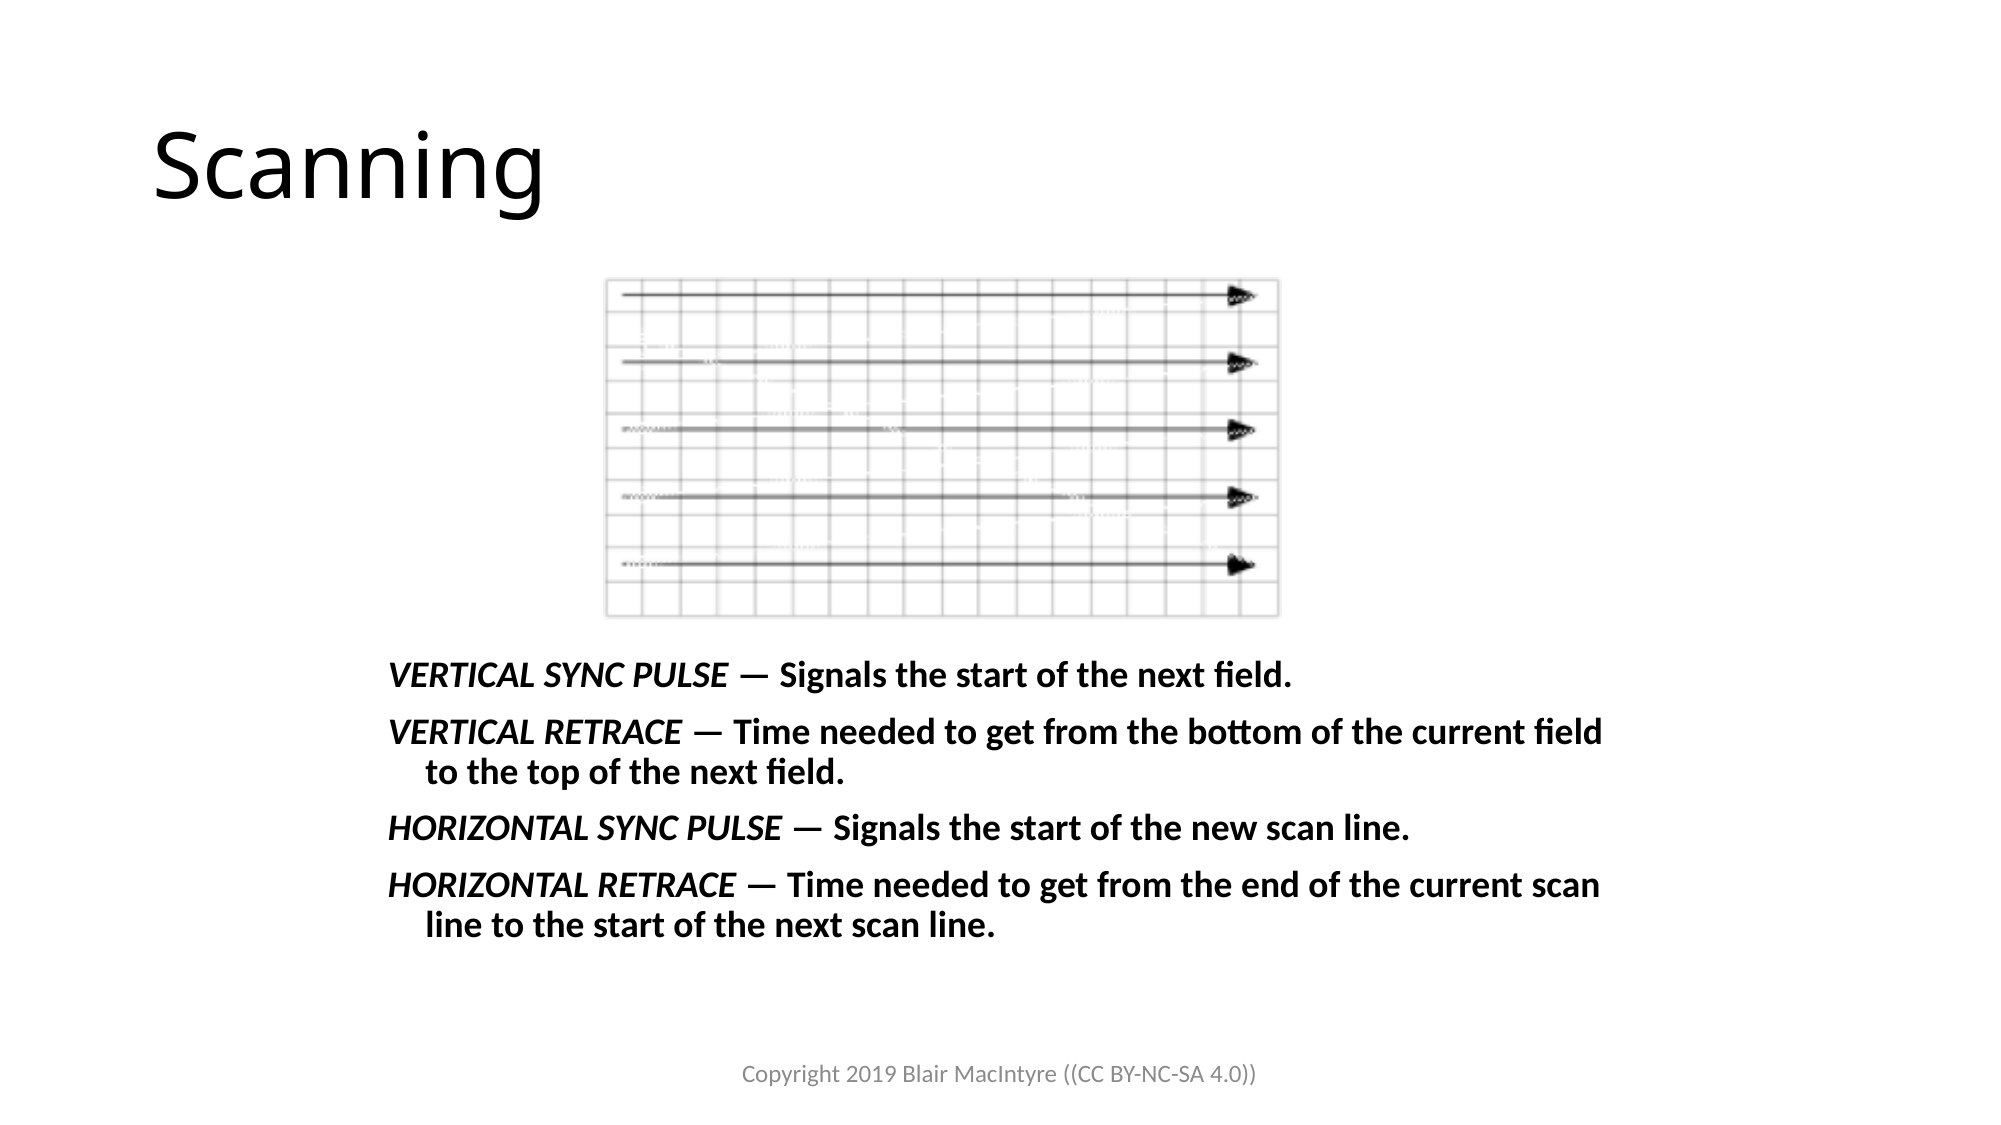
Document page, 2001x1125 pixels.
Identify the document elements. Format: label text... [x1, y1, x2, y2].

title Scanning [137, 59, 1863, 278]
list VERTICAL SYNC PULSE — Signals the start of the next field. VERTICAL RETRACE — Time needed to get from the bottom of the current field to the top of the next field. HORIZONTAL SYNC PULSE — Signals the start of the new scan line. HORIZONTAL RETRACE — Time needed to get from the end of the current scan line to the start of the next scan line. [377, 651, 1625, 1125]
picture [599, 274, 1286, 623]
footer Copyright 2019 Blair MacIntyre ((CC BY-NC-SA 4.0)) [662, 1042, 1338, 1103]
